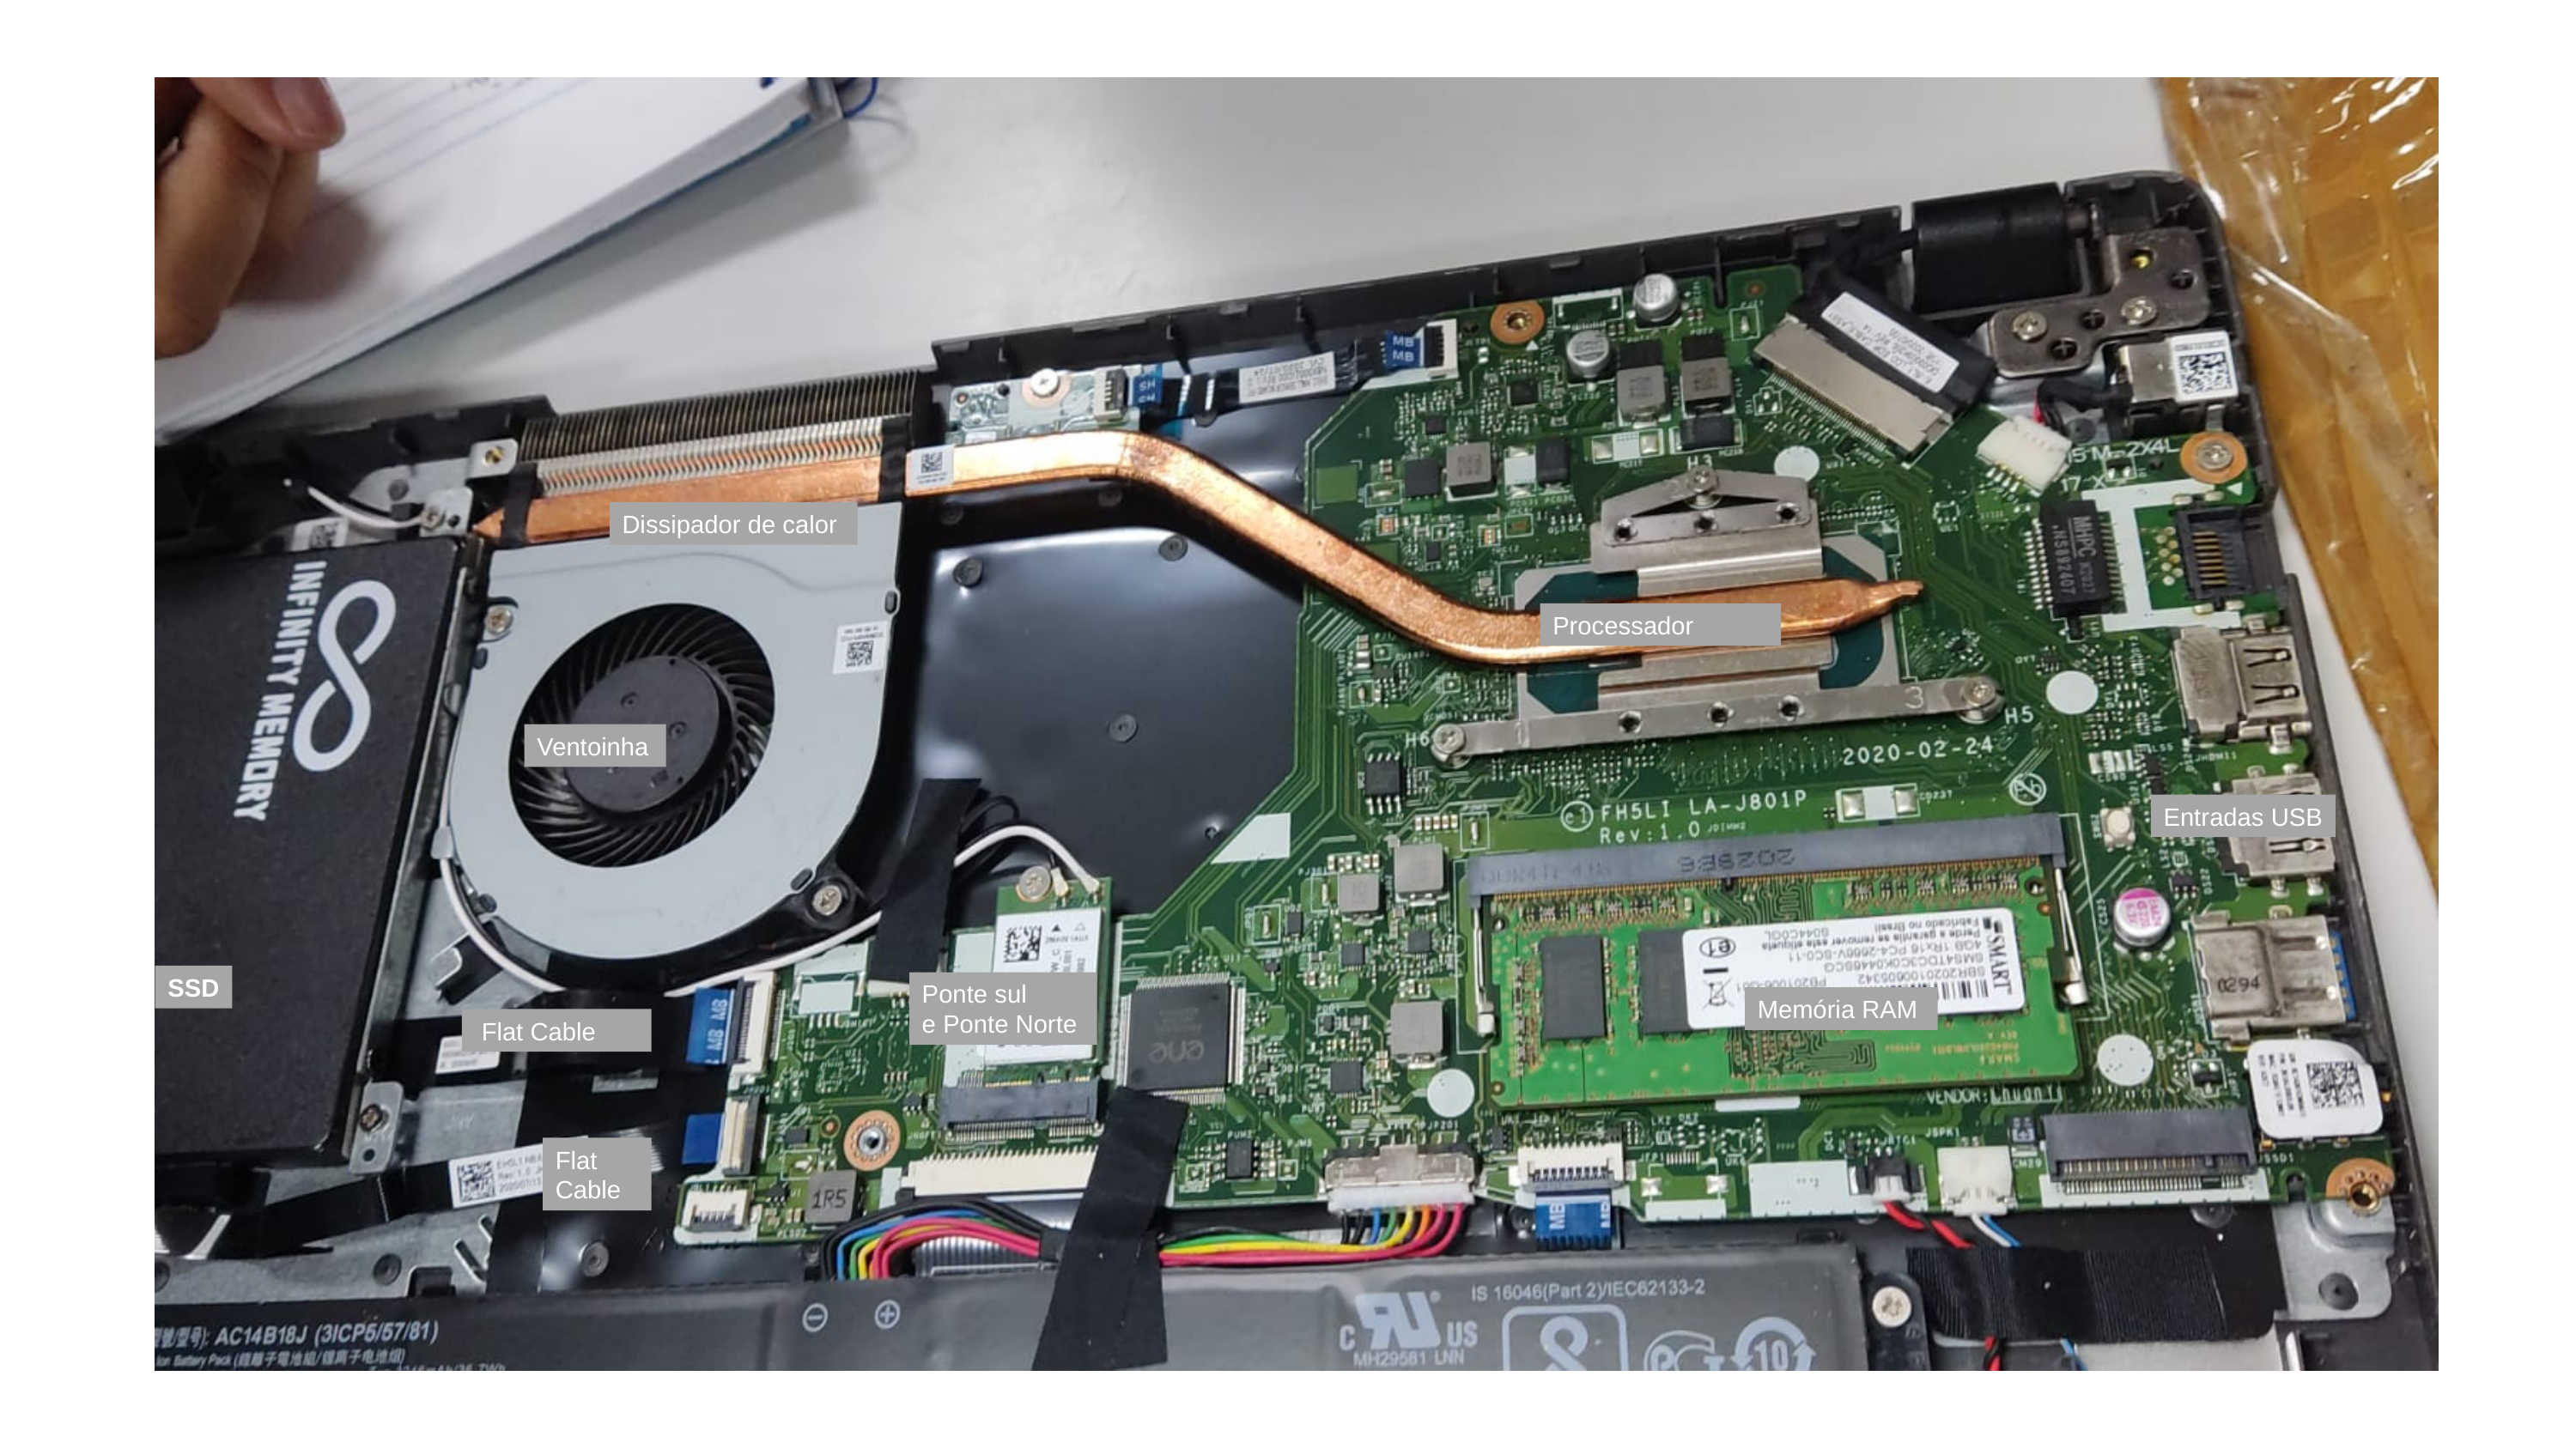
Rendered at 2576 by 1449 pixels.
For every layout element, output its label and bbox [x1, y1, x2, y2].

picture [154, 77, 2439, 1371]
